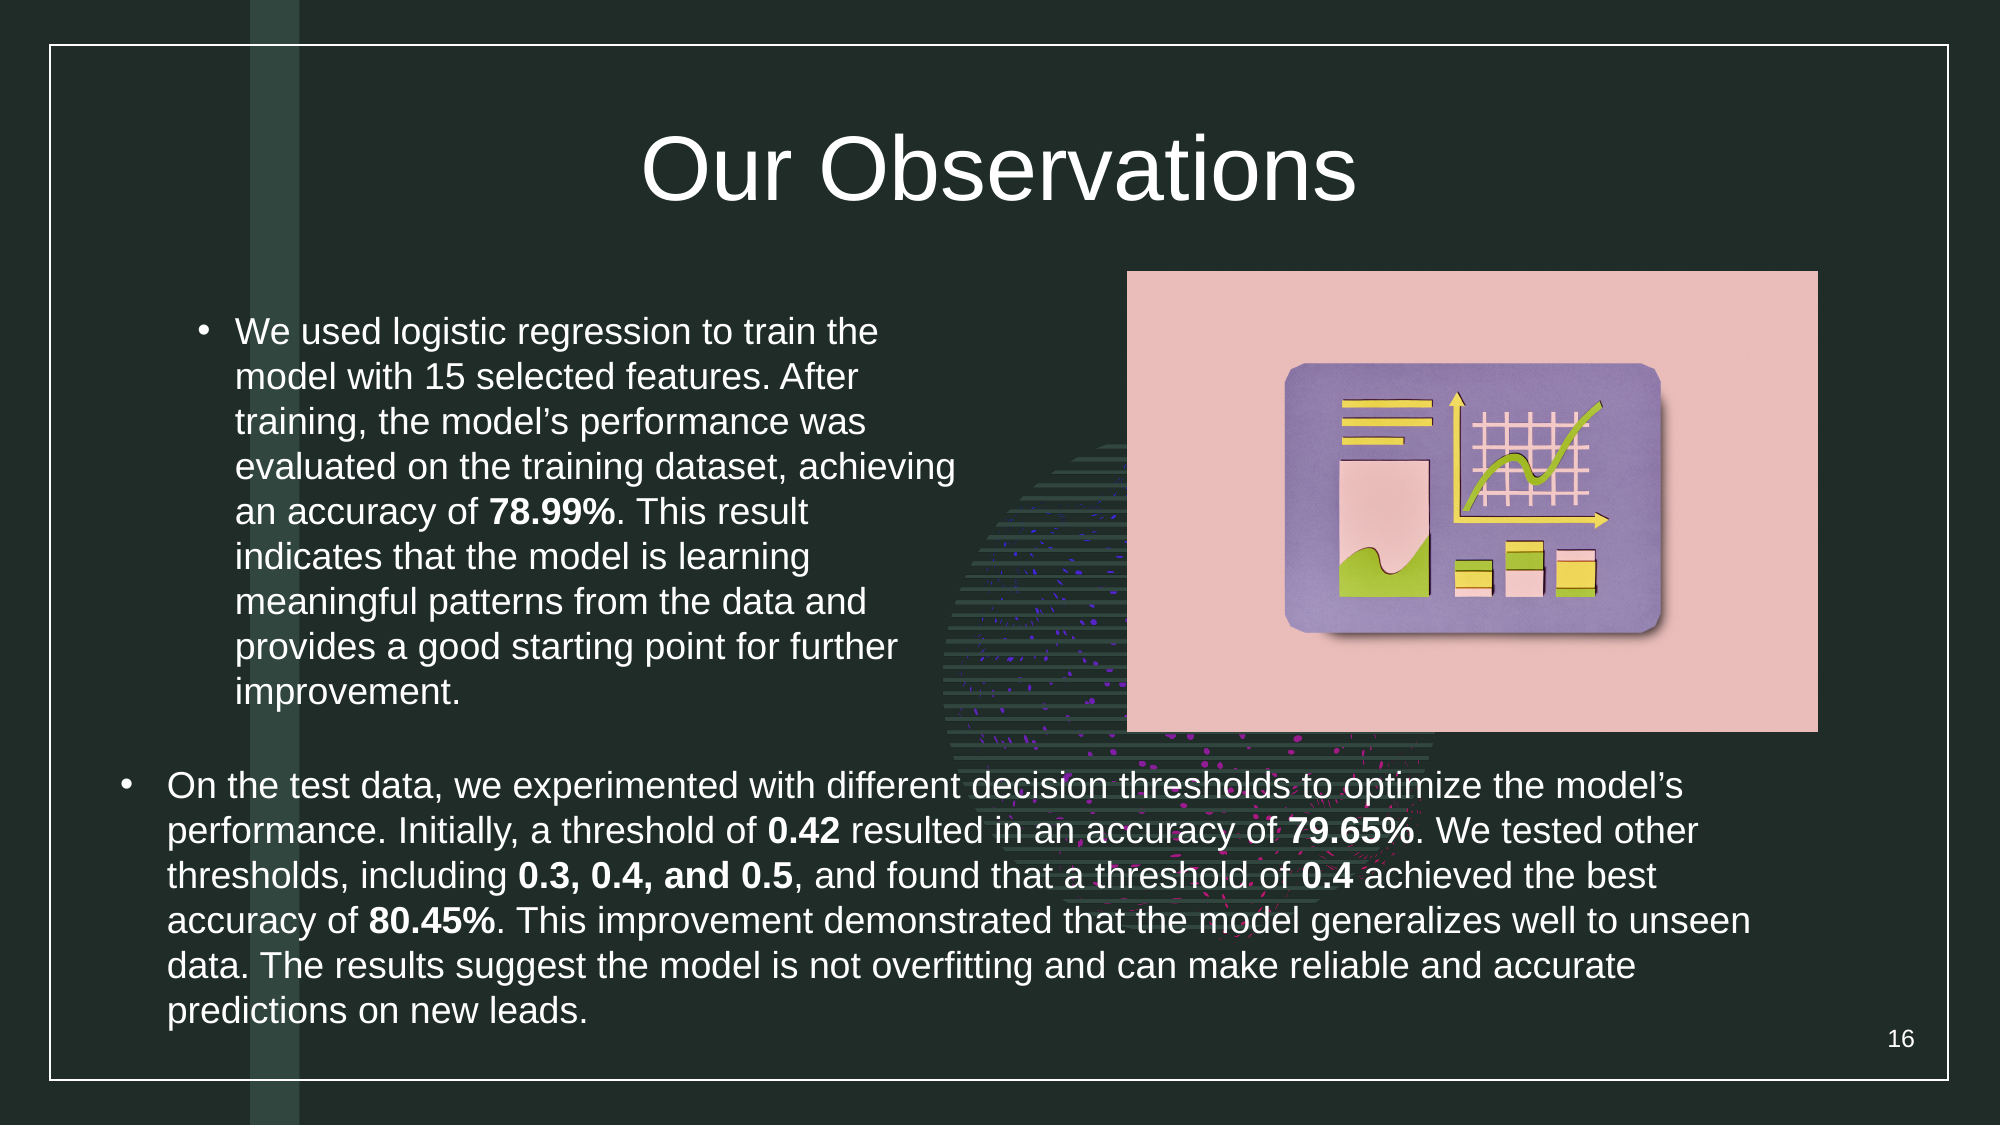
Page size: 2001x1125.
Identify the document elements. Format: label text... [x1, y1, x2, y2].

title Our Observations [62, 62, 1938, 280]
picture [974, 271, 1818, 732]
text_box We used logistic regression to train the model with 15 selected features. After training, the model’s performance was evaluated on the training dataset, achieving an accuracy of 78.99%. This result indicates that the model is learning meaningful patterns from the data and provides a good starting point for further improvement. [182, 1038, 974, 1125]
text_box We used logistic regression to train the model with 15 selected features. After training, the model’s performance was evaluated on the training dataset, achieving an accuracy of 78.99%. This result indicates that the model is learning meaningful patterns from the data and provides a good starting point for further improvement. [182, 299, 974, 708]
text_box On the test data, we experimented with different decision thresholds to optimize the model’s performance. Initially, a threshold of 0.42 resulted in an accuracy of 79.65%. We tested other thresholds, including 0.3, 0.4, and 0.5, and found that a threshold of 0.4 achieved the best accuracy of 80.45%. This improvement demonstrated that the model generalizes well to unseen data. The results suggest the model is not overfitting and can make reliable and accurate predictions on new leads. [105, 708, 1792, 1038]
slide_number 16 [1791, 1008, 1931, 1068]
